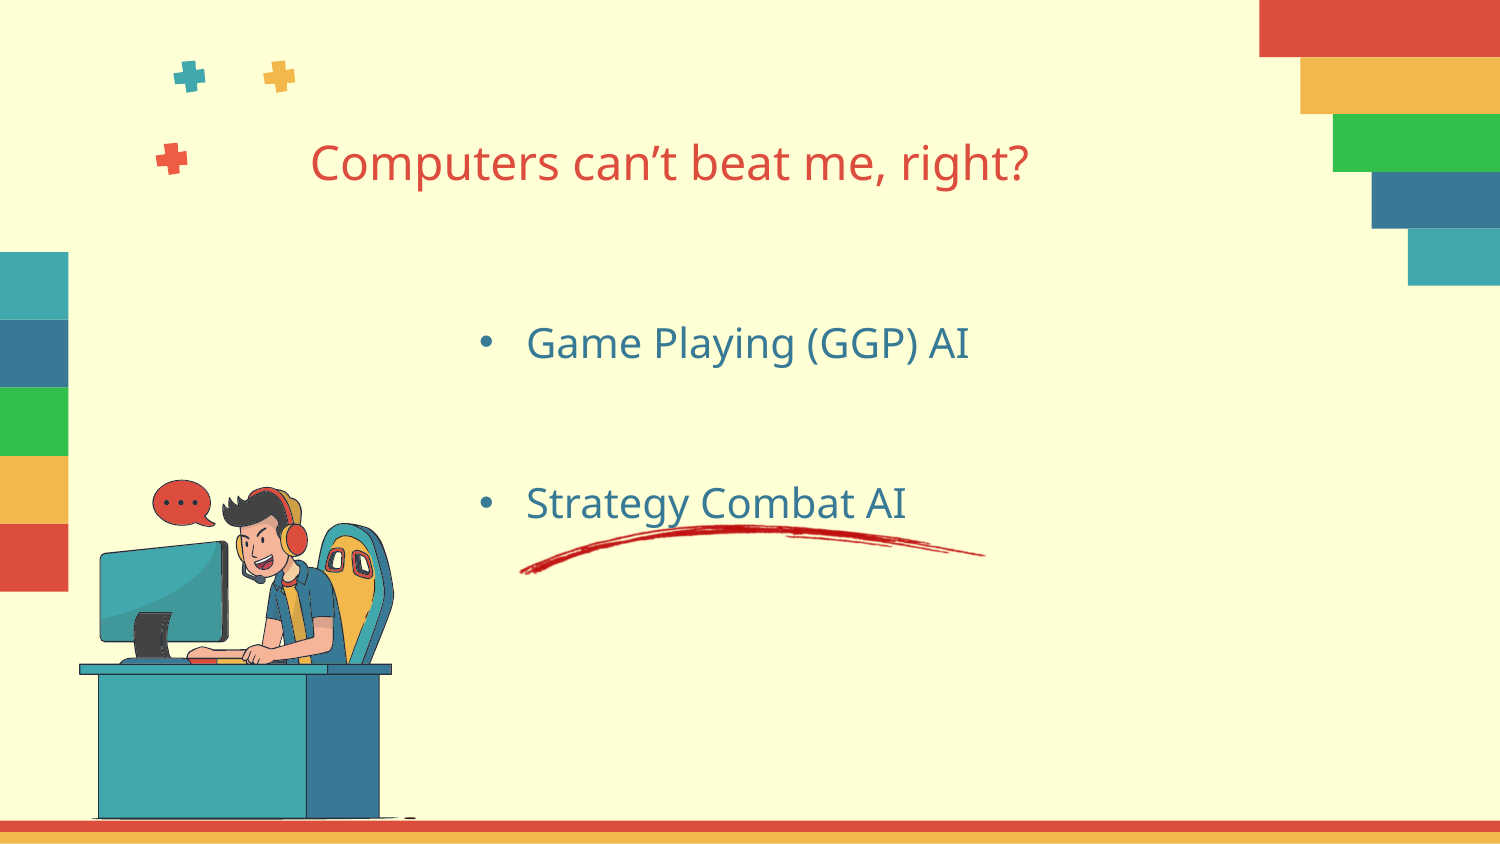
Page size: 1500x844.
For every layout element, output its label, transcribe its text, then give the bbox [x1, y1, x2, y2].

subtitle Game Playing (GGP) AI [464, 301, 1246, 436]
subtitle Strategy Combat AI [464, 461, 1246, 597]
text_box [155, 60, 296, 176]
title Computers can’t beat me, right? [295, 117, 1172, 264]
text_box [78, 479, 417, 821]
title Text 3 [73, 820, 421, 828]
picture [517, 490, 990, 631]
